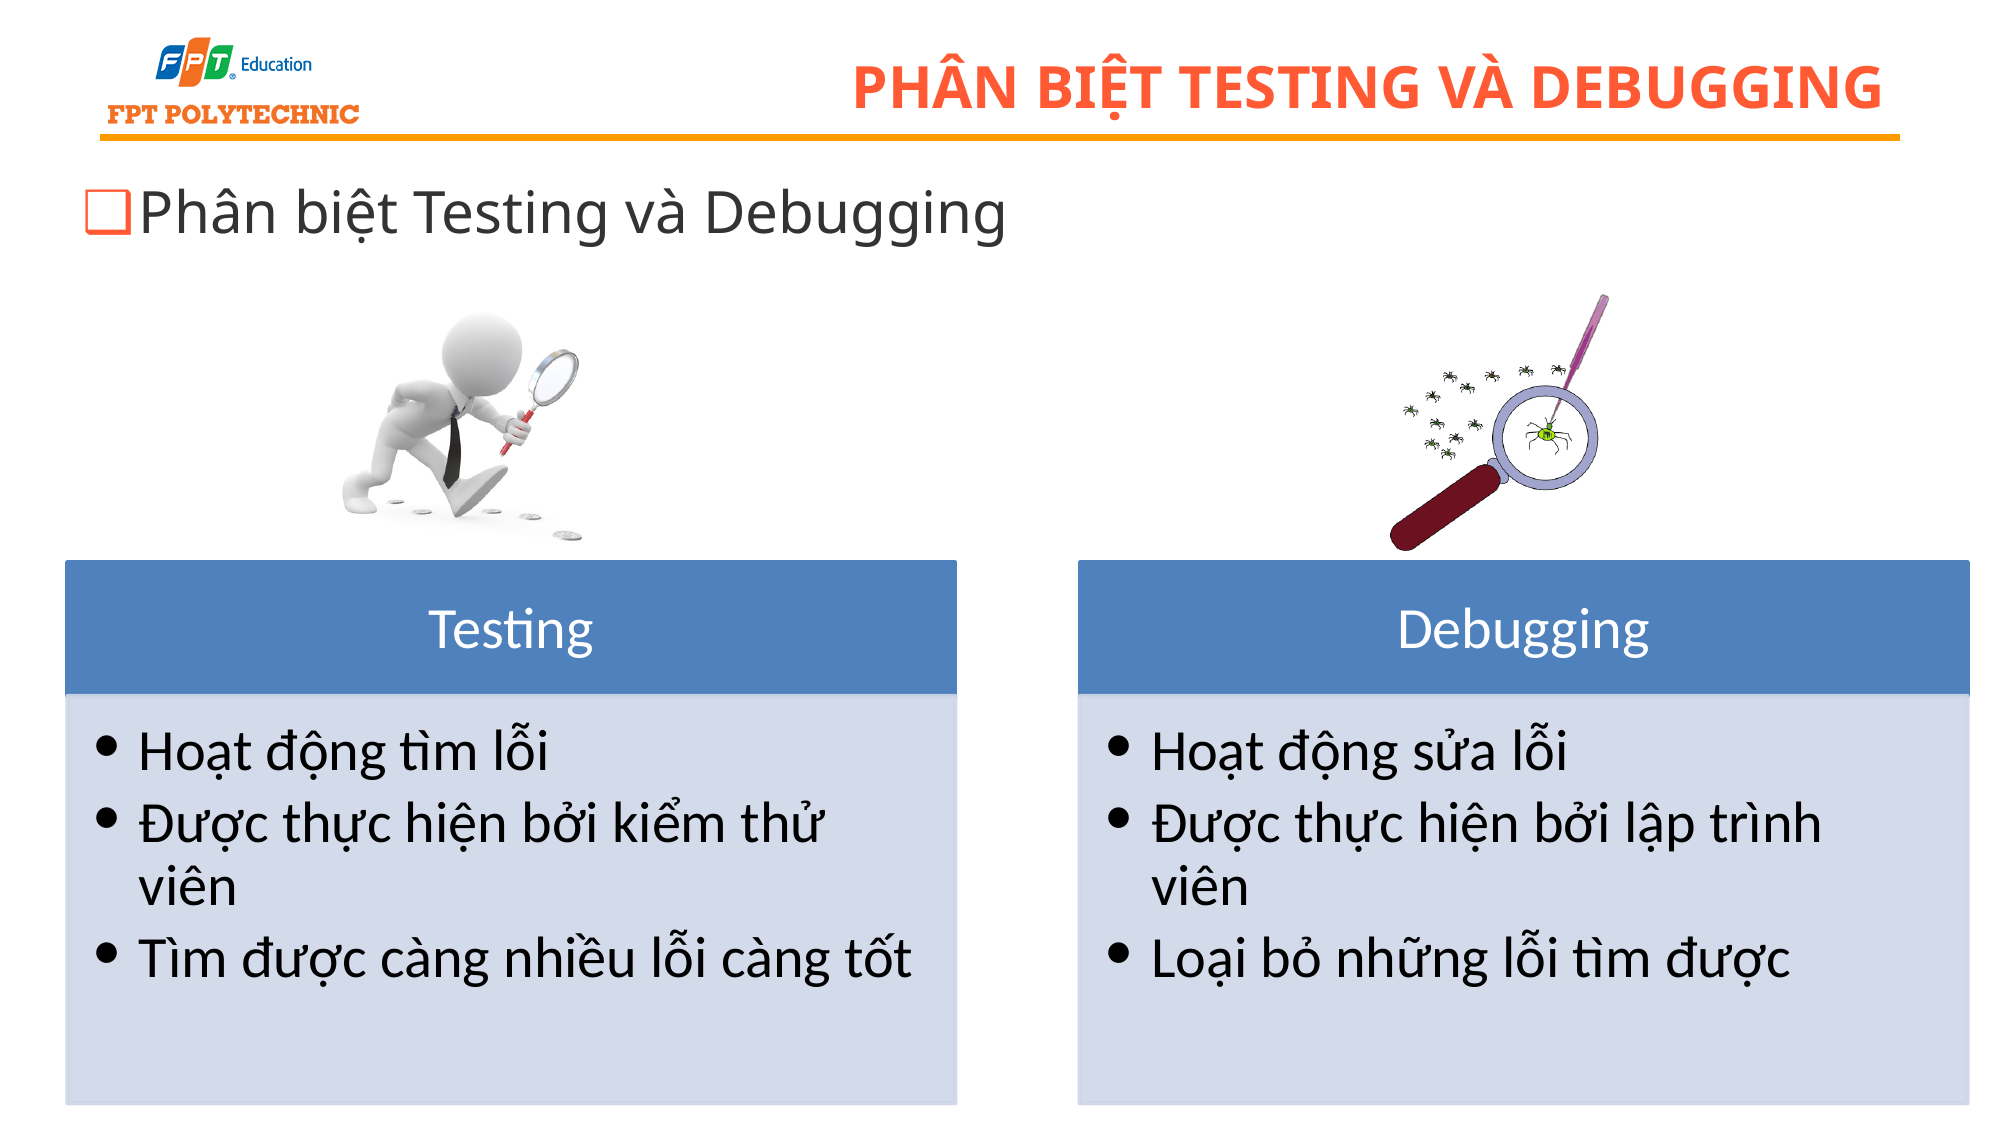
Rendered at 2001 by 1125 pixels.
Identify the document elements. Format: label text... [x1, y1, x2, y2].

picture [1389, 294, 1610, 552]
text_box Phân biệt Testing và Debugging [67, 159, 1968, 561]
picture [99, 135, 367, 143]
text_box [67, 562, 1968, 1104]
title Phân biệt Testing và Debugging [366, 45, 1900, 125]
picture [99, 25, 367, 134]
picture [339, 300, 584, 545]
